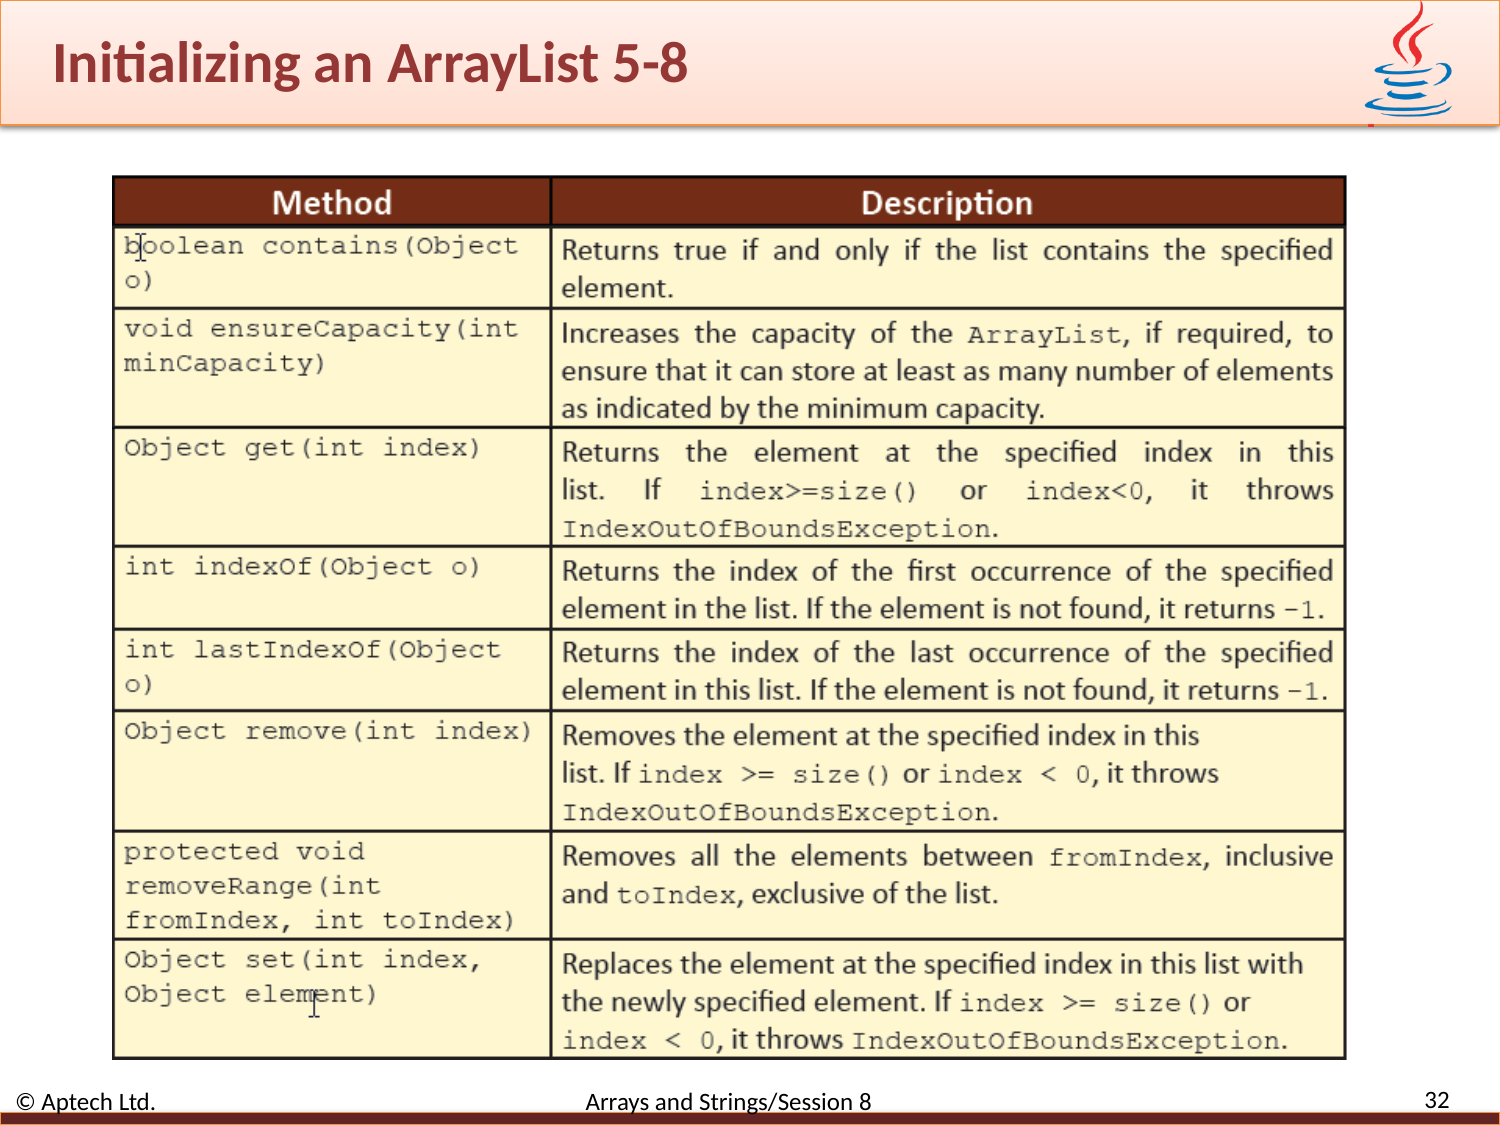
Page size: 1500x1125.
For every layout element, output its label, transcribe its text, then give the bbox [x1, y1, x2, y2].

title Initializing an ArrayList 5-8 [37, 24, 1288, 93]
footer © Aptech Ltd. Arrays and Strings/Session 8 [0, 1087, 1325, 1113]
picture [112, 174, 1350, 1060]
picture [1362, 0, 1454, 127]
slide_number 32 [1337, 1084, 1465, 1113]
